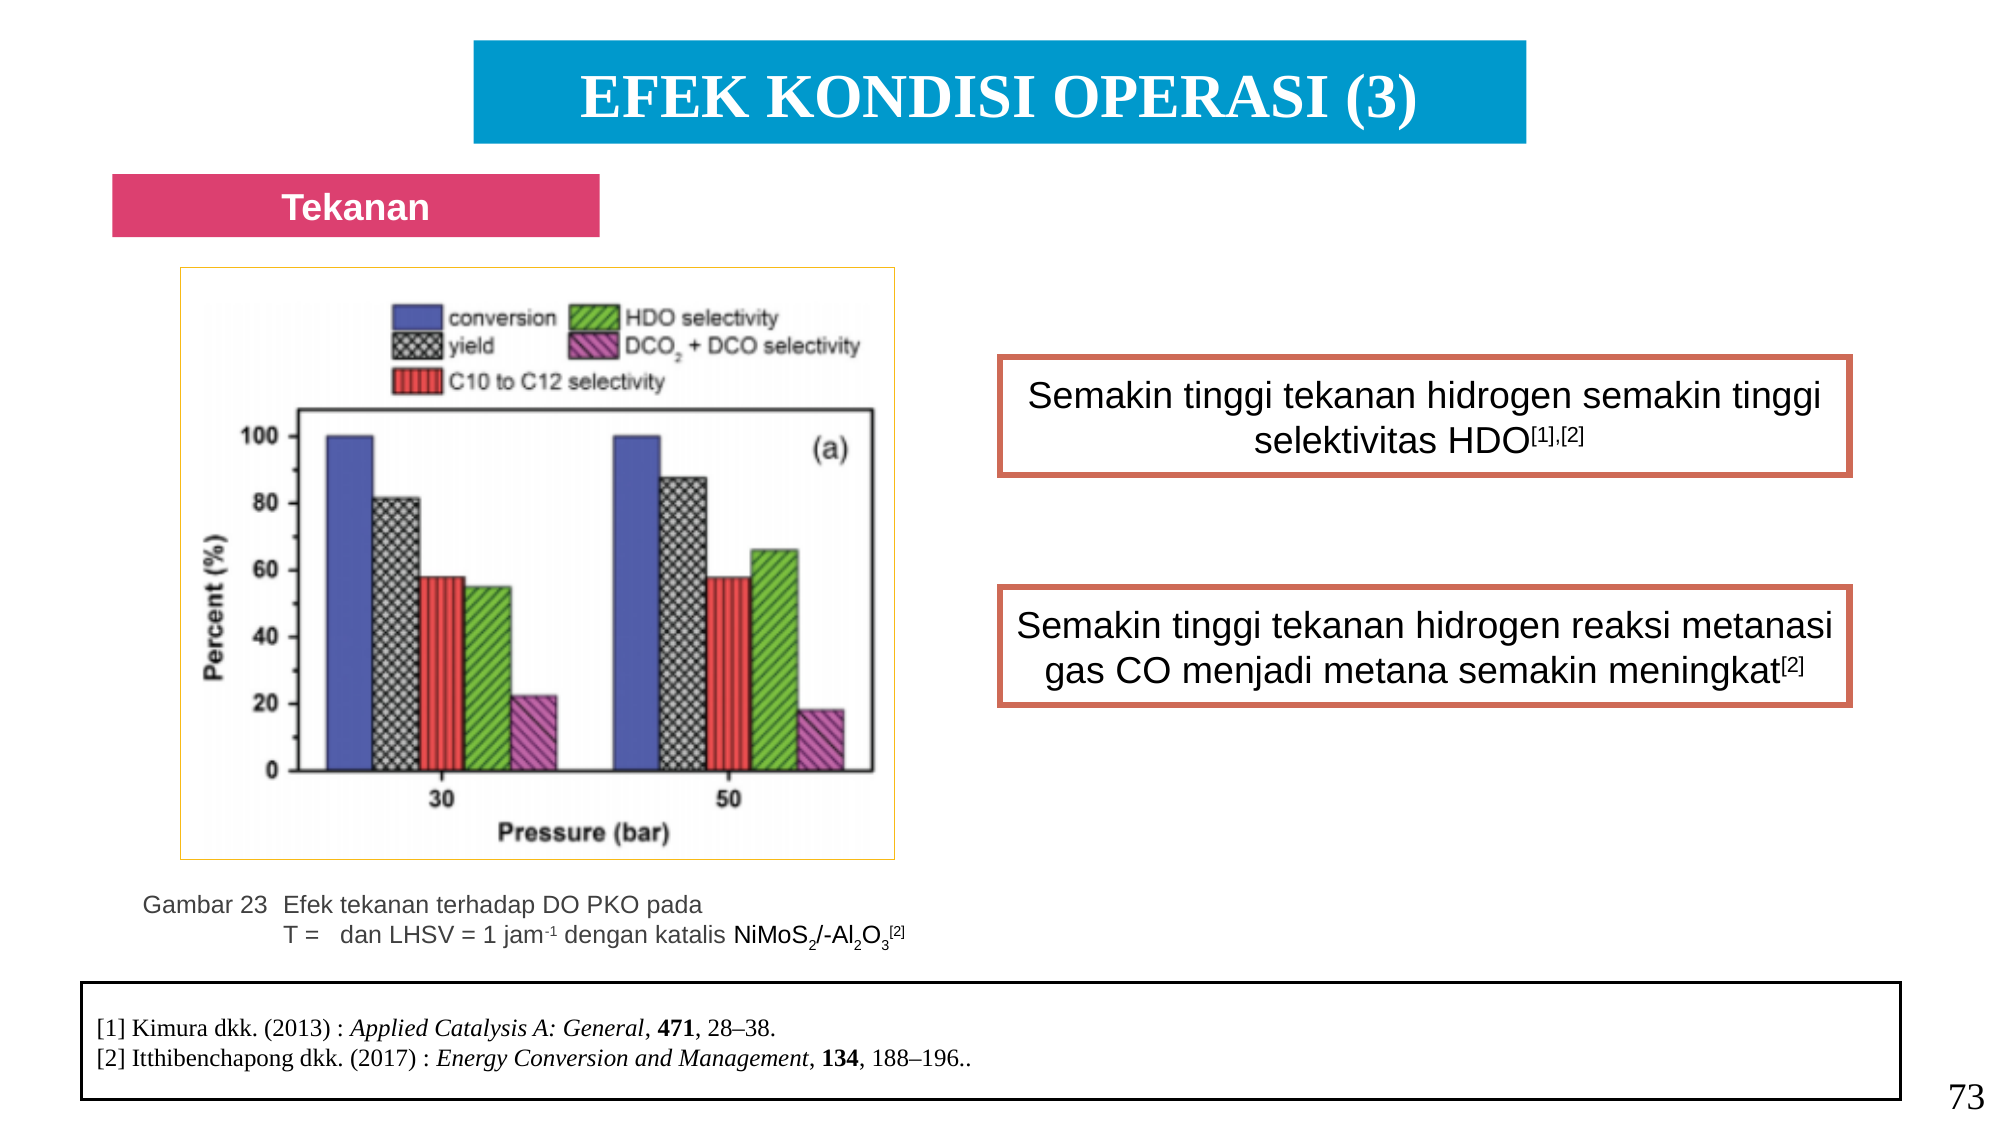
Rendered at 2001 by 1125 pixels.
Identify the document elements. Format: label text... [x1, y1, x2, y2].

picture [180, 267, 895, 860]
text_box EFEK KONDISI OPERASI (3) [473, 39, 1527, 145]
text_box Semakin tinggi tekanan hidrogen semakin tinggi selektivitas HDO[1],[2] [999, 356, 1850, 476]
text_box Semakin tinggi tekanan hidrogen reaksi metanasi gas CO menjadi metana semakin meningkat[2] [999, 586, 1850, 706]
text_box Tekanan [111, 173, 601, 238]
text_box [1] Kimura dkk. (2013) : Applied Catalysis A: General, 471, 28–38. [2] Itthibenchapong dkk. (2017) : Energy Conversion and Management, 134, 188–196.. [81, 981, 1901, 1101]
